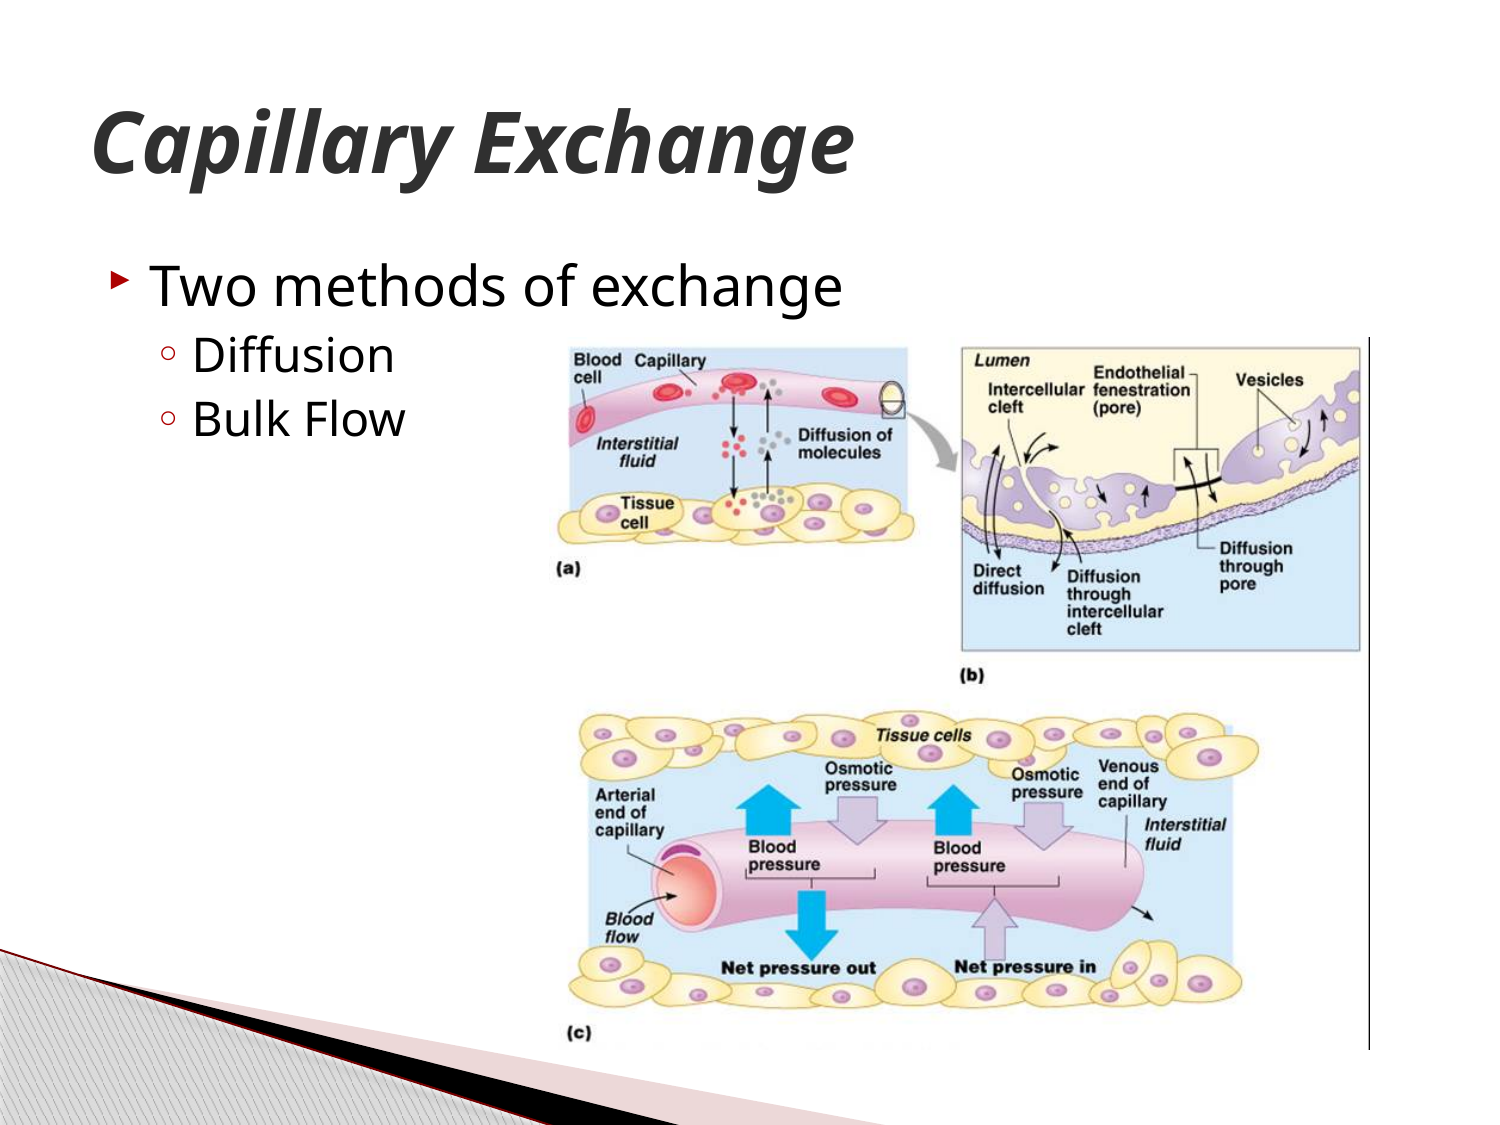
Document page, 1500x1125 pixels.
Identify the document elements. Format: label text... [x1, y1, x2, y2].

picture [549, 337, 1370, 1051]
list Two methods of exchange Diffusion Bulk Flow [75, 243, 1425, 986]
title Capillary Exchange [75, 45, 1425, 233]
